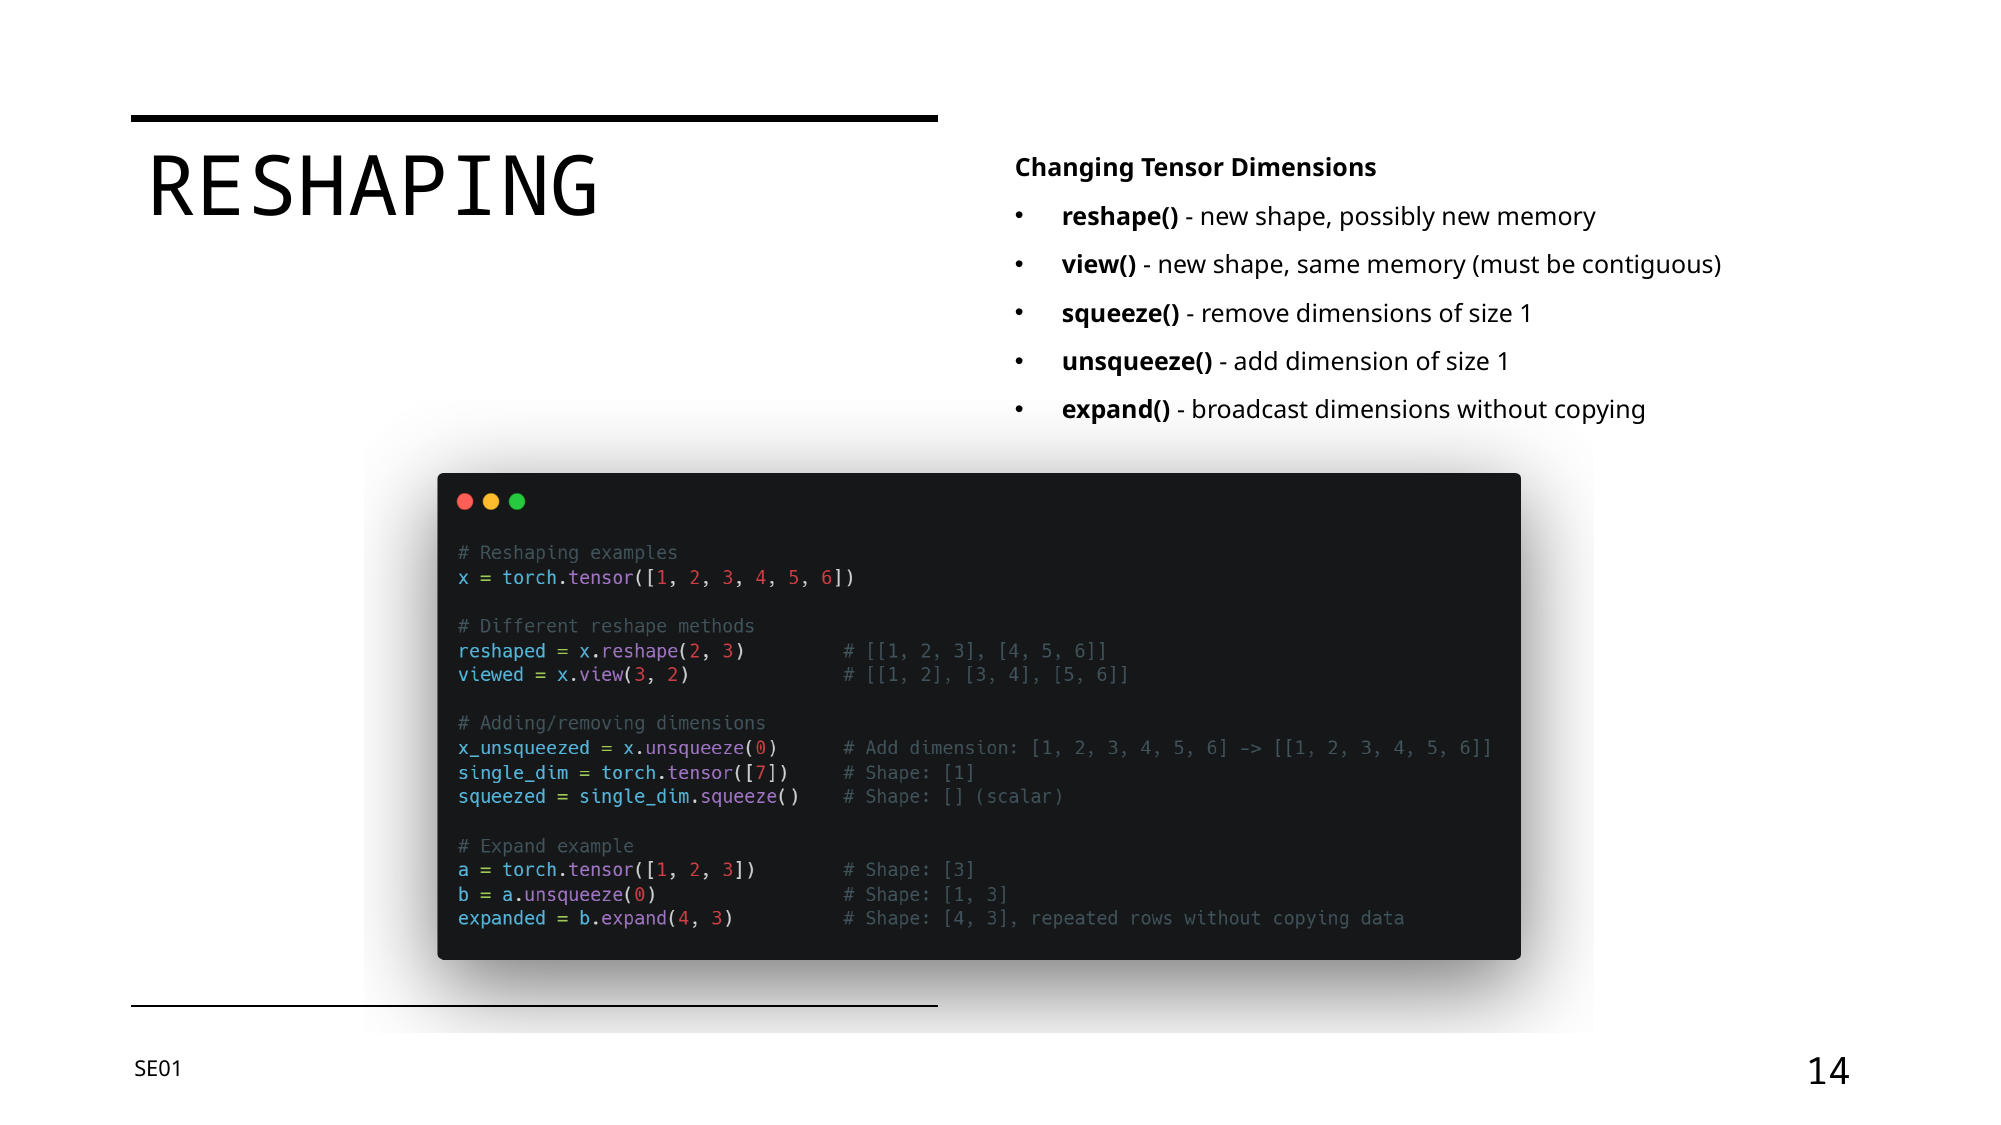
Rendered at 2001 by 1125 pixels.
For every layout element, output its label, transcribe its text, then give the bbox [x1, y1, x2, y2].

text_box SE01 [119, 1038, 865, 1098]
picture [364, 399, 1594, 1033]
text_box RESHAPING [131, 124, 847, 376]
text_box 14 [1791, 1042, 1902, 1103]
